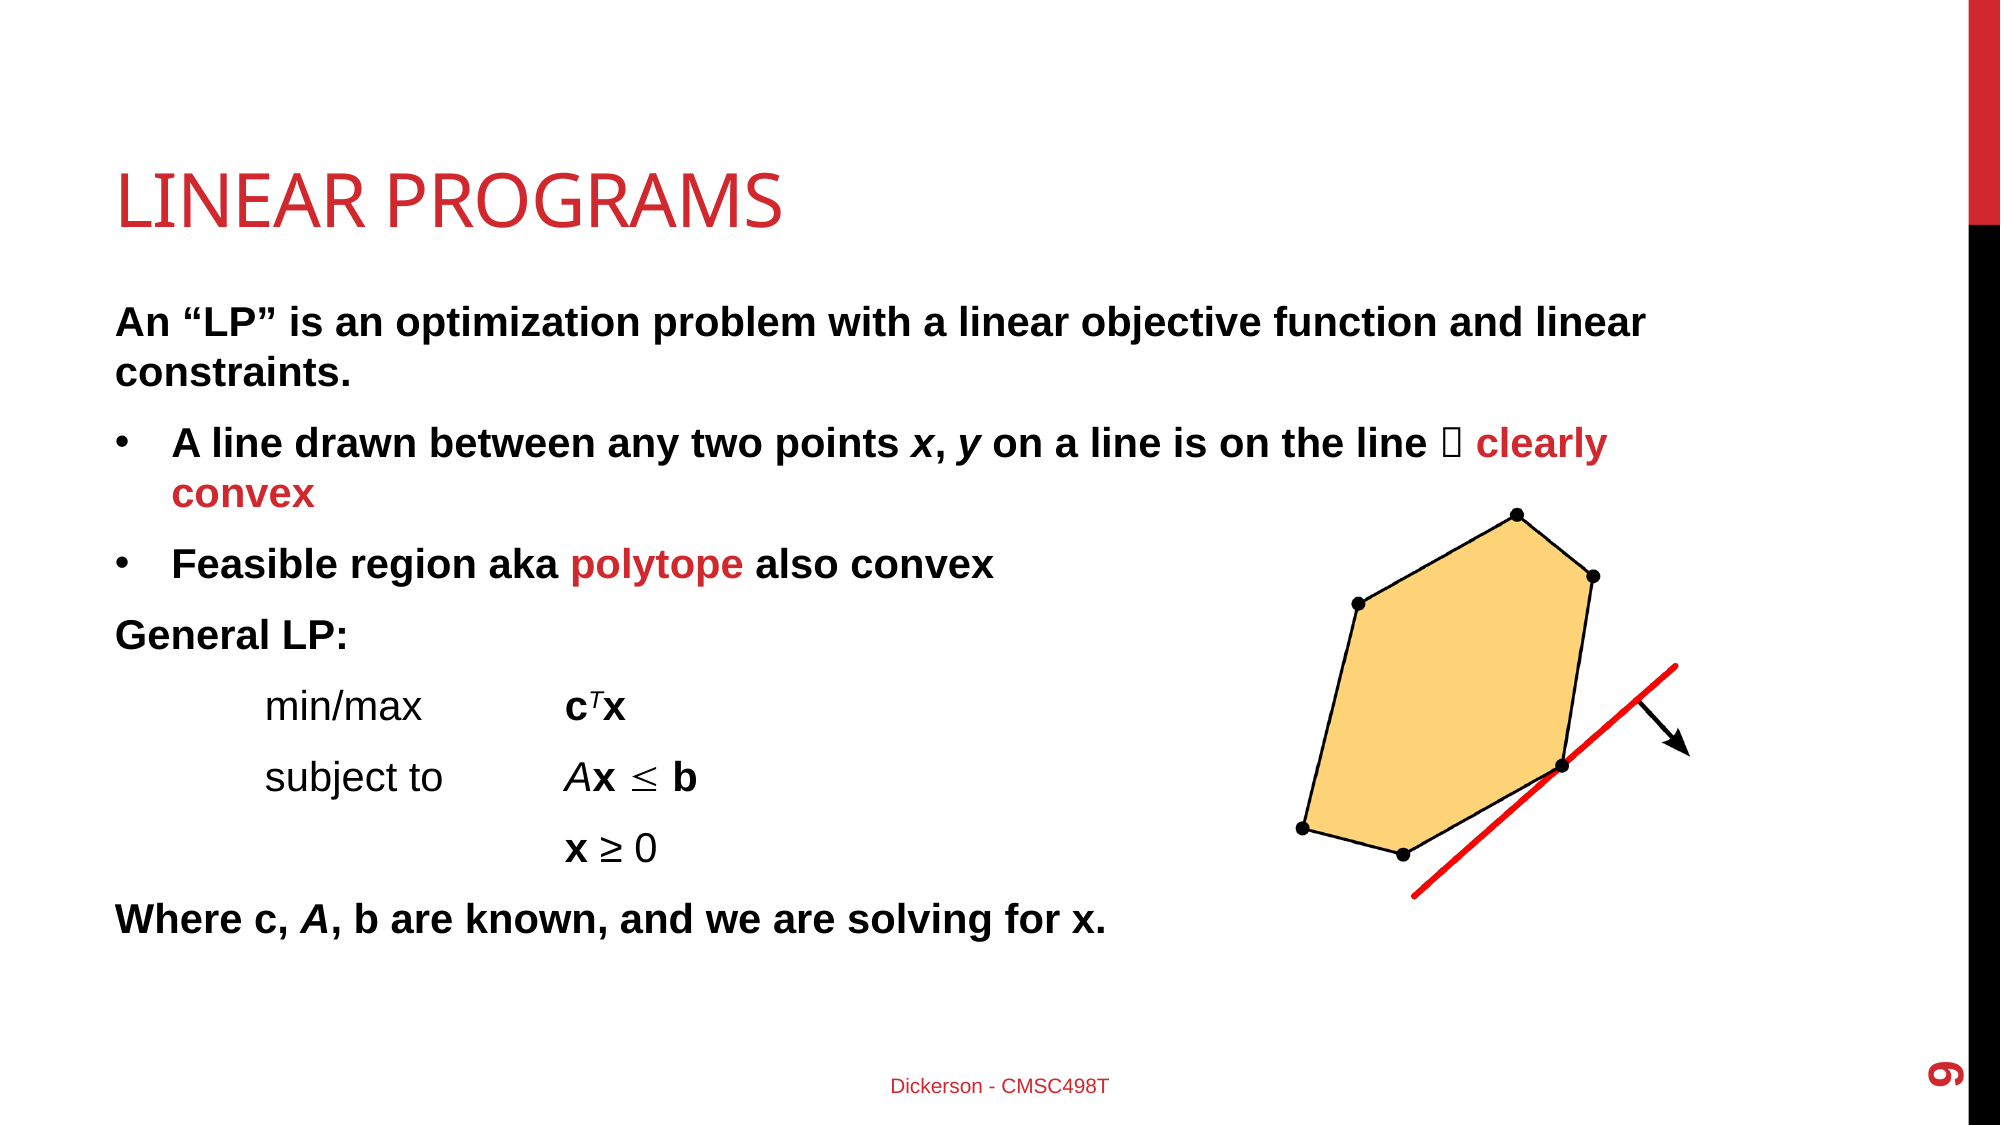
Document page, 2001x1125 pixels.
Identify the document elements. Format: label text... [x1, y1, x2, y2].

list An “LP” is an optimization problem with a linear objective function and linear constraints. A line drawn between any two points x, y on a line is on the line  clearly convex Feasible region aka polytope also convex General LP: min/max cTx subject to Ax  b x ≥ 0 Where c, A, b are known, and we are solving for x. [99, 287, 1767, 1005]
slide_number 9 [1903, 887, 1984, 1104]
title Linear Programs [99, 25, 1367, 250]
footer Dickerson - CMSC498T [624, 1065, 1375, 1112]
picture [1274, 495, 1706, 916]
